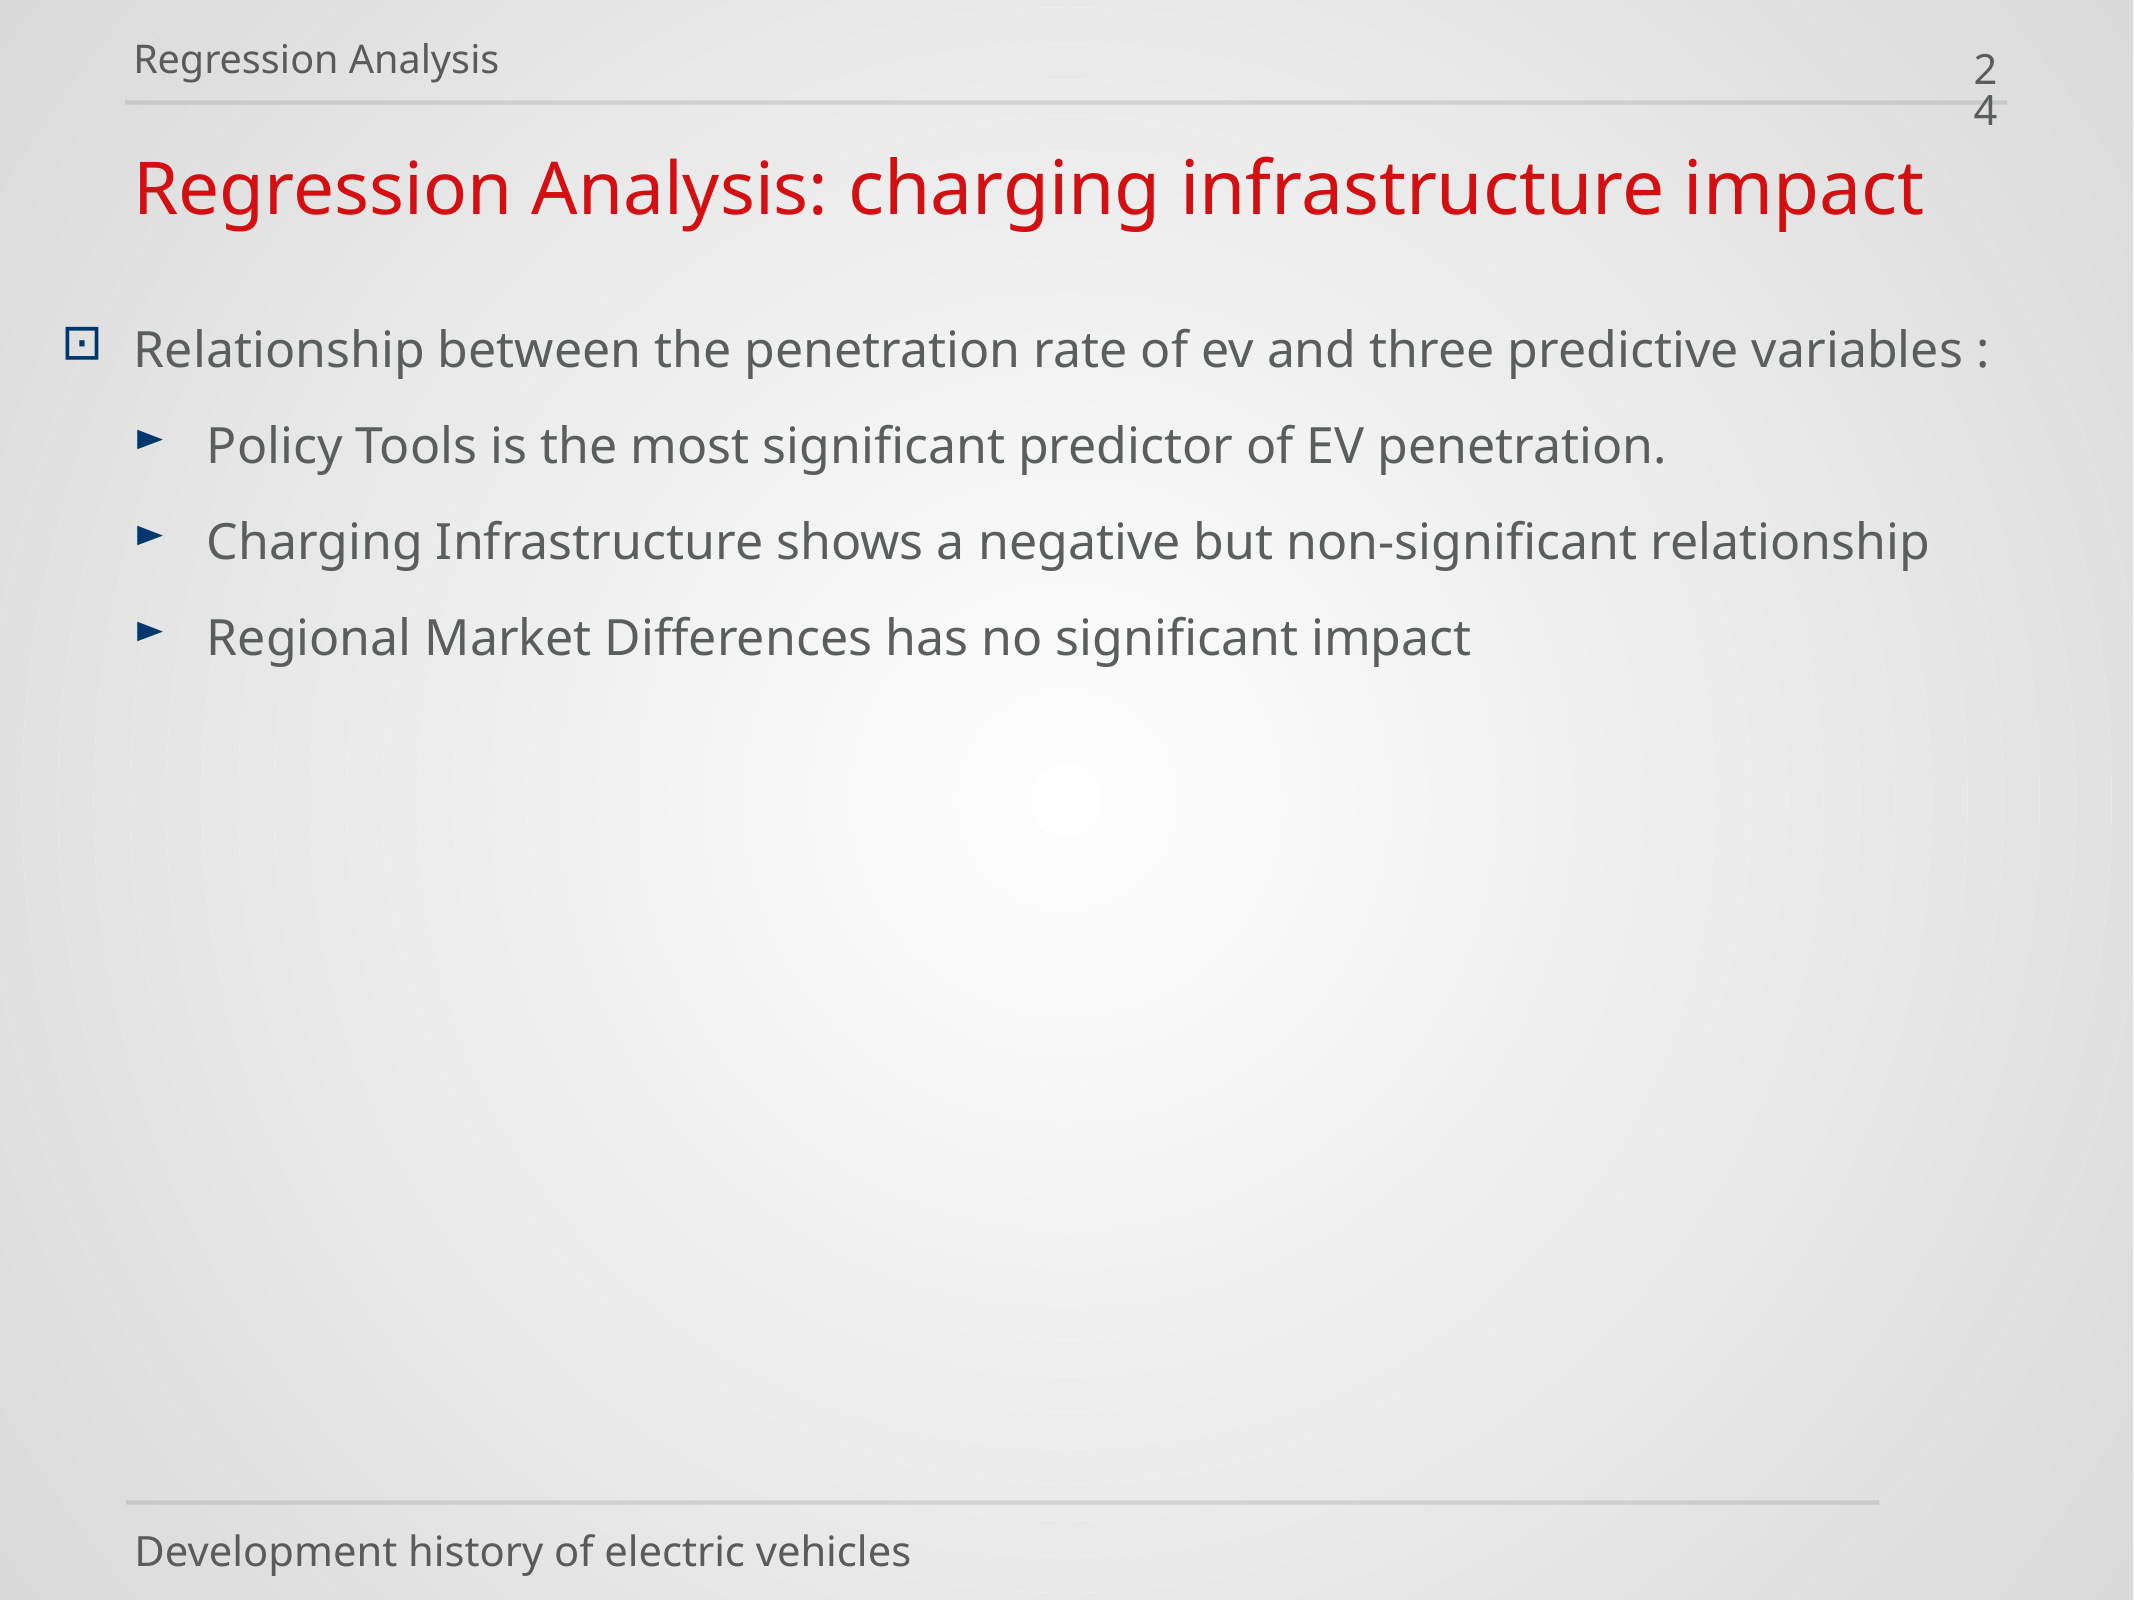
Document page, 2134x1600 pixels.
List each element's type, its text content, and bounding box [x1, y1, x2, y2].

text_box Relationship between the penetration rate of ev and three predictive variables : Policy Tools is the most significant predictor of EV penetration. Charging Infrastructure shows a ​​negative but non-significant​​ relationship Regional Market Differences has no significant impact [46, 280, 2087, 1066]
text_box Regression Analysis [125, 34, 1865, 101]
title Regression Analysis: charging infrastructure impact [124, 130, 2006, 251]
slide_number 24 [1964, 34, 2008, 101]
